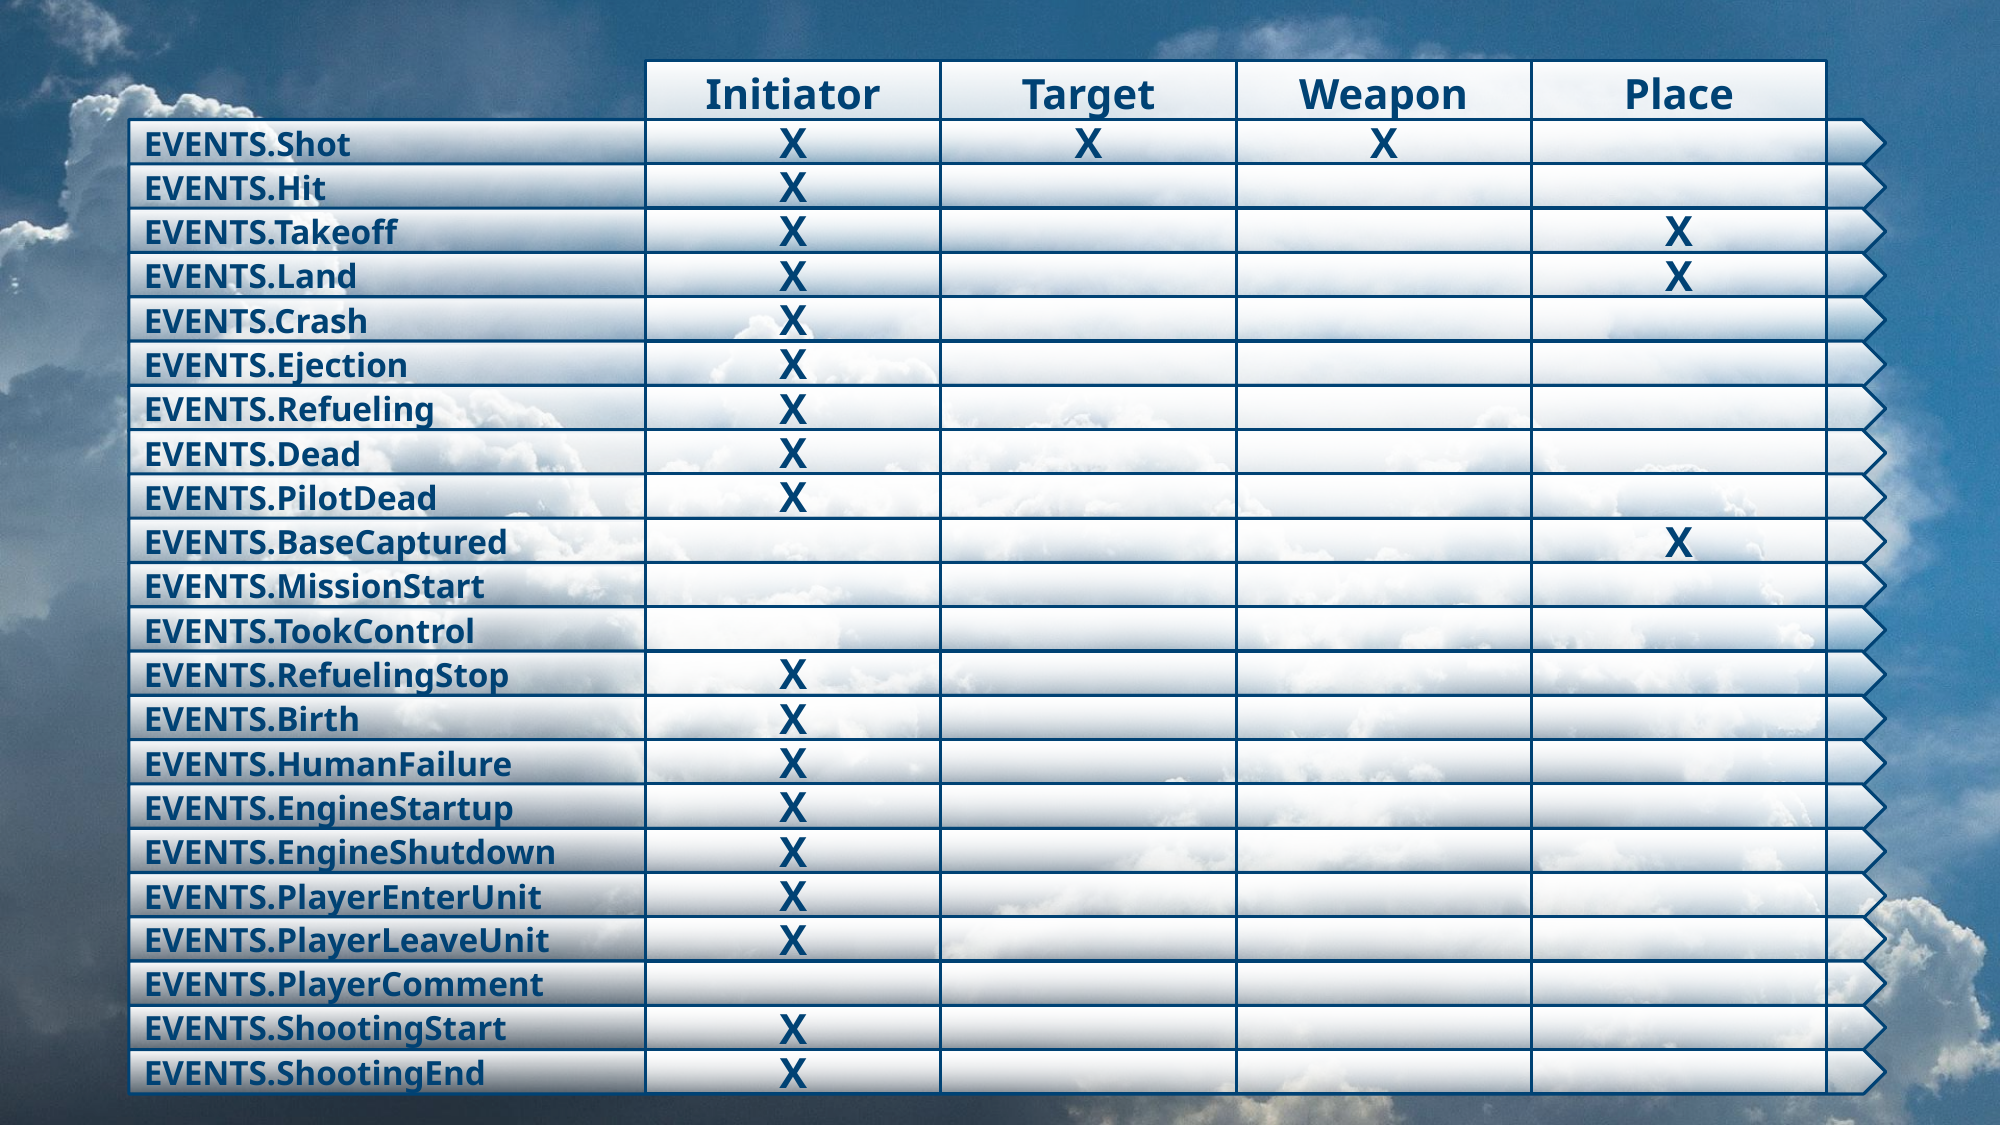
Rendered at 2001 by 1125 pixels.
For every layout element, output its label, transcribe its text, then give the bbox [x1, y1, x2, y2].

text_box X [645, 916, 940, 960]
text_box EVENTS.Birth [1828, 694, 1887, 740]
text_box Place [1530, 59, 1828, 118]
text_box EVENTS.Takeoff [127, 207, 645, 252]
text_box EVENTS.Birth [127, 694, 645, 739]
text_box EVENTS.Ejection [1828, 339, 1887, 386]
text_box X [645, 739, 940, 783]
text_box [1235, 251, 1530, 296]
text_box [1235, 783, 1530, 827]
text_box [940, 606, 1235, 650]
text_box [1235, 1049, 1530, 1095]
text_box [1530, 606, 1828, 650]
text_box EVENTS.Land [127, 251, 645, 296]
text_box X [645, 473, 940, 517]
text_box X [645, 340, 940, 384]
text_box EVENTS.Ejection [127, 339, 645, 385]
text_box Initiator [645, 59, 940, 118]
text_box [940, 251, 1235, 296]
text_box EVENTS.EngineShutdown [1828, 827, 1887, 873]
text_box EVENTS.TookControl [1828, 605, 1887, 652]
text_box [1530, 871, 1828, 916]
text_box X [645, 118, 940, 163]
text_box [940, 827, 1235, 871]
text_box [940, 650, 1235, 694]
text_box [1530, 340, 1828, 384]
text_box [1235, 207, 1530, 251]
text_box X [1235, 118, 1530, 163]
text_box [1235, 517, 1530, 561]
text_box [940, 207, 1235, 251]
text_box X [1530, 517, 1828, 561]
text_box EVENTS.EngineStartup [1828, 782, 1887, 829]
text_box [1235, 296, 1530, 340]
text_box [645, 561, 940, 606]
text_box EVENTS.Dead [127, 428, 645, 473]
text_box [1235, 871, 1530, 916]
text_box [1235, 960, 1530, 1004]
text_box [1235, 694, 1530, 739]
text_box EVENTS.ShootingEnd [1828, 1048, 1887, 1095]
text_box [1530, 650, 1828, 694]
text_box X [645, 650, 940, 694]
text_box [940, 871, 1235, 916]
text_box [1235, 561, 1530, 606]
text_box EVENTS.PlayerEnterUnit [1828, 871, 1887, 917]
text_box [940, 739, 1235, 783]
text_box [940, 384, 1235, 429]
text_box [1235, 473, 1530, 517]
text_box EVENTS.EngineStartup [127, 782, 645, 828]
text_box [1530, 827, 1828, 871]
text_box [940, 340, 1235, 384]
text_box [645, 517, 940, 561]
text_box EVENTS.Refueling [1828, 384, 1887, 430]
text_box [1530, 916, 1828, 960]
text_box X [645, 871, 940, 916]
text_box EVENTS.Dead [1828, 428, 1887, 475]
text_box [940, 517, 1235, 561]
text_box [1530, 960, 1828, 1004]
text_box [1235, 429, 1530, 473]
text_box X [645, 1004, 940, 1049]
text_box [645, 606, 940, 650]
text_box EVENTS.Refueling [127, 384, 645, 429]
text_box X [645, 384, 940, 429]
text_box EVENTS.Hit [127, 162, 645, 207]
text_box EVENTS.TookControl [127, 605, 645, 650]
text_box [1235, 916, 1530, 960]
text_box [1530, 1049, 1828, 1095]
text_box [1235, 1004, 1530, 1049]
text_box X [1530, 251, 1828, 296]
text_box [1530, 739, 1828, 783]
text_box EVENTS.Hit [1828, 162, 1887, 209]
text_box EVENTS.HumanFailure [1828, 738, 1887, 785]
text_box [1235, 384, 1530, 429]
text_box X [645, 251, 940, 296]
text_box EVENTS.PilotDead [1828, 472, 1887, 519]
text_box [940, 783, 1235, 827]
text_box X [940, 118, 1235, 163]
text_box EVENTS.HumanFailure [127, 738, 645, 783]
text_box EVENTS.MissionStart [1828, 561, 1887, 607]
text_box X [645, 163, 940, 207]
text_box [1530, 783, 1828, 827]
text_box EVENTS.ShootingStart [1828, 1004, 1887, 1049]
text_box [940, 429, 1235, 473]
text_box EVENTS.ShootingStart [127, 1004, 645, 1049]
text_box X [645, 296, 940, 340]
text_box EVENTS.Shot [127, 118, 645, 163]
text_box X [1530, 207, 1828, 251]
text_box [940, 960, 1235, 1004]
text_box EVENTS.Shot [1828, 118, 1887, 165]
text_box [940, 163, 1235, 207]
text_box [1530, 429, 1828, 473]
text_box X [645, 429, 940, 473]
text_box EVENTS.PlayerLeaveUnit [127, 915, 645, 960]
text_box X [645, 827, 940, 871]
text_box X [645, 207, 940, 251]
text_box [940, 694, 1235, 739]
text_box [1530, 296, 1828, 340]
text_box [1530, 384, 1828, 429]
text_box [1235, 650, 1530, 694]
text_box [1530, 694, 1828, 739]
text_box EVENTS.EngineShutdown [127, 827, 645, 872]
text_box [1235, 739, 1530, 783]
text_box EVENTS.ShootingEnd [127, 1048, 645, 1095]
text_box EVENTS.PlayerComment [127, 960, 645, 1005]
text_box EVENTS.PlayerLeaveUnit [1828, 915, 1887, 961]
text_box Weapon [1235, 59, 1530, 118]
text_box EVENTS.Land [1828, 251, 1887, 297]
text_box X [645, 694, 940, 739]
text_box EVENTS.Takeoff [1828, 207, 1887, 253]
text_box Target [940, 59, 1235, 118]
text_box [940, 561, 1235, 606]
text_box [1530, 118, 1828, 163]
text_box [940, 1004, 1235, 1049]
text_box EVENTS.PlayerEnterUnit [127, 871, 645, 916]
text_box [940, 296, 1235, 340]
text_box EVENTS.PilotDead [127, 472, 645, 517]
text_box [1235, 827, 1530, 871]
text_box [940, 1049, 1235, 1095]
text_box EVENTS.Crash [127, 295, 645, 340]
text_box EVENTS.PlayerComment [1828, 960, 1887, 1005]
text_box [645, 960, 940, 1004]
text_box [1530, 473, 1828, 517]
text_box EVENTS.Crash [1828, 295, 1887, 342]
text_box EVENTS.MissionStart [127, 561, 645, 606]
text_box EVENTS.BaseCaptured [127, 517, 645, 562]
text_box EVENTS.RefuelingStop [127, 649, 645, 695]
text_box [940, 916, 1235, 960]
text_box X [645, 783, 940, 827]
text_box [940, 473, 1235, 517]
text_box [1530, 163, 1828, 207]
text_box [1235, 163, 1530, 207]
text_box [1235, 606, 1530, 650]
text_box EVENTS.RefuelingStop [1828, 649, 1887, 696]
text_box EVENTS.BaseCaptured [1828, 517, 1887, 563]
text_box X [645, 1049, 940, 1095]
text_box [1235, 340, 1530, 384]
text_box [1530, 561, 1828, 606]
text_box [1530, 1004, 1828, 1049]
